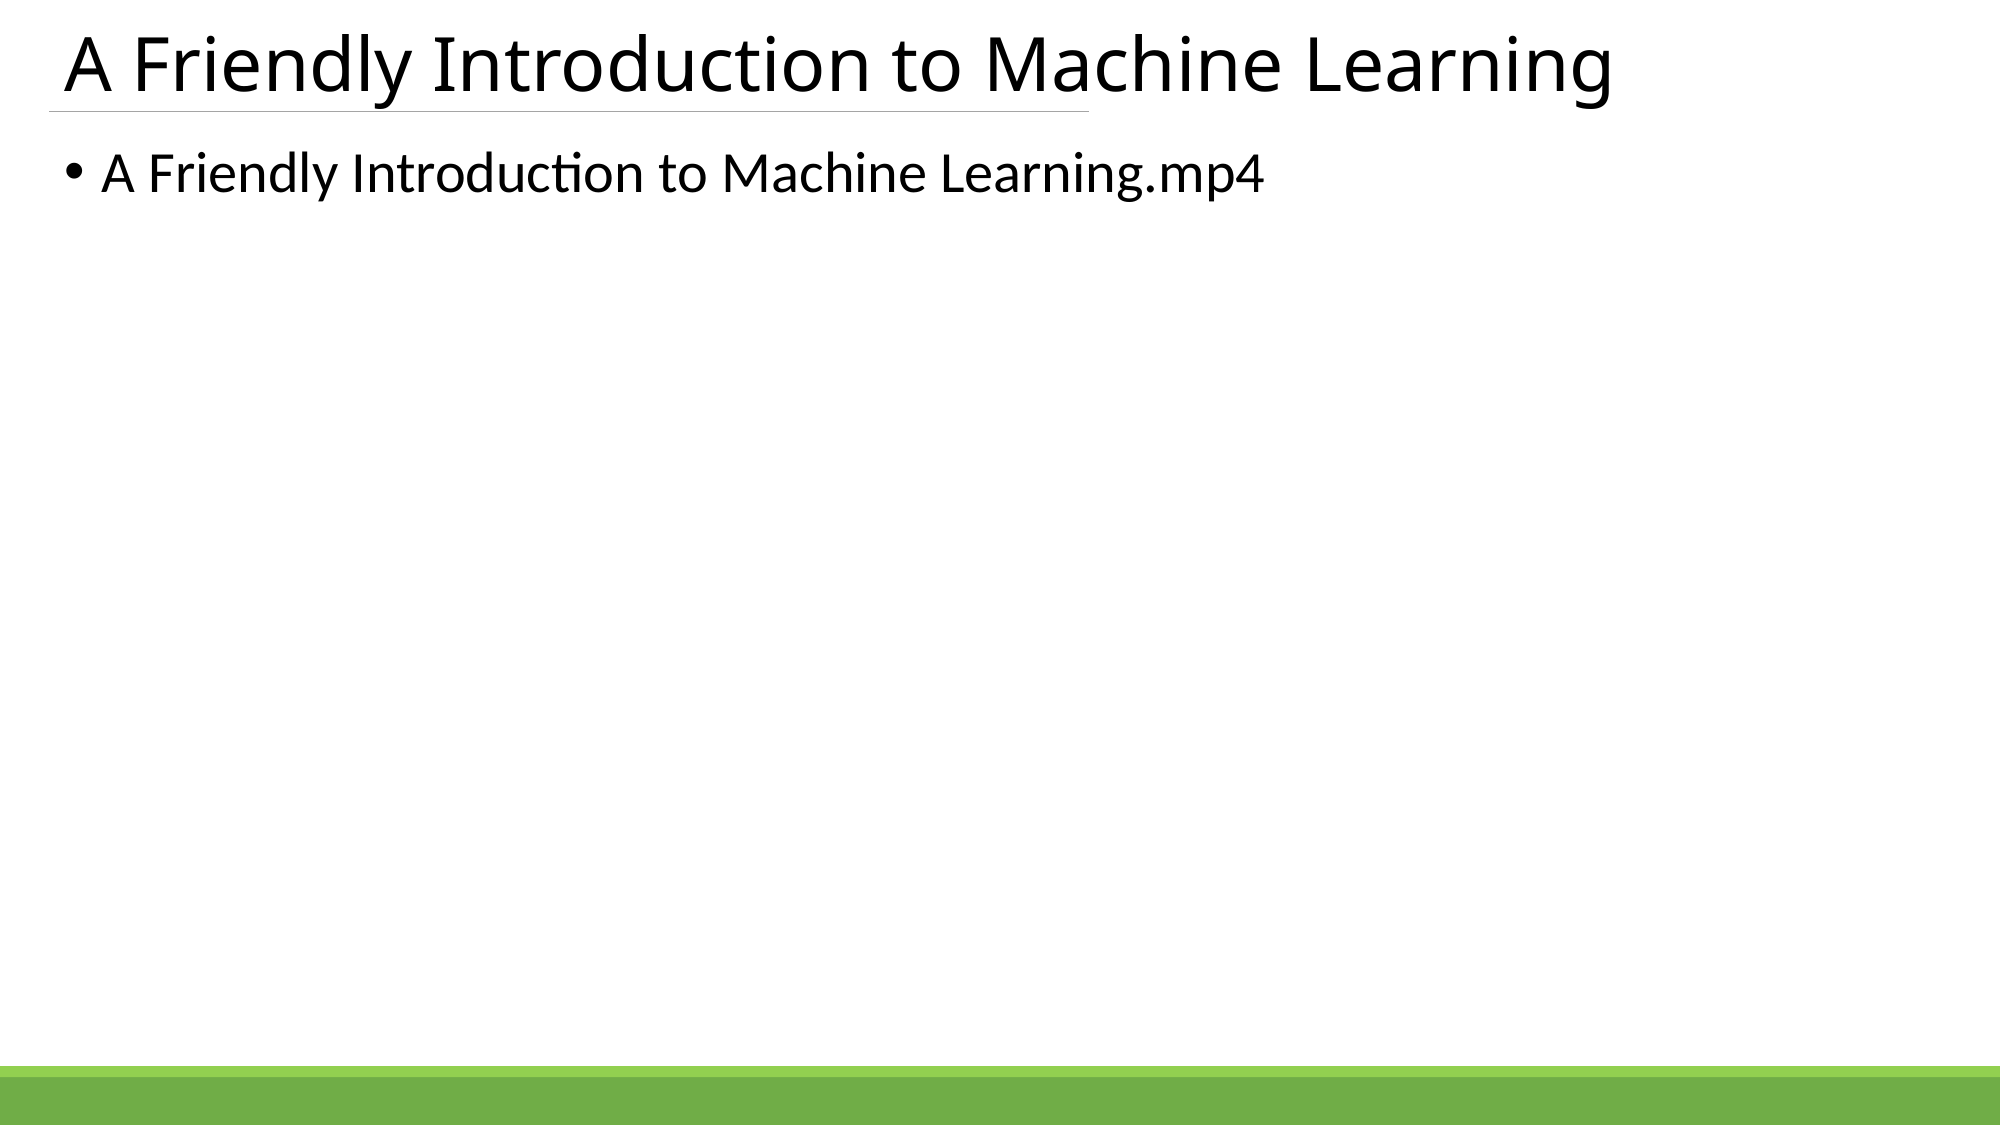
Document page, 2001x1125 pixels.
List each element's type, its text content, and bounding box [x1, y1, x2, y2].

list A Friendly Introduction to Machine Learning.mp4 [49, 135, 1960, 1014]
title A Friendly Introduction to Machine Learning [49, 22, 1960, 112]
